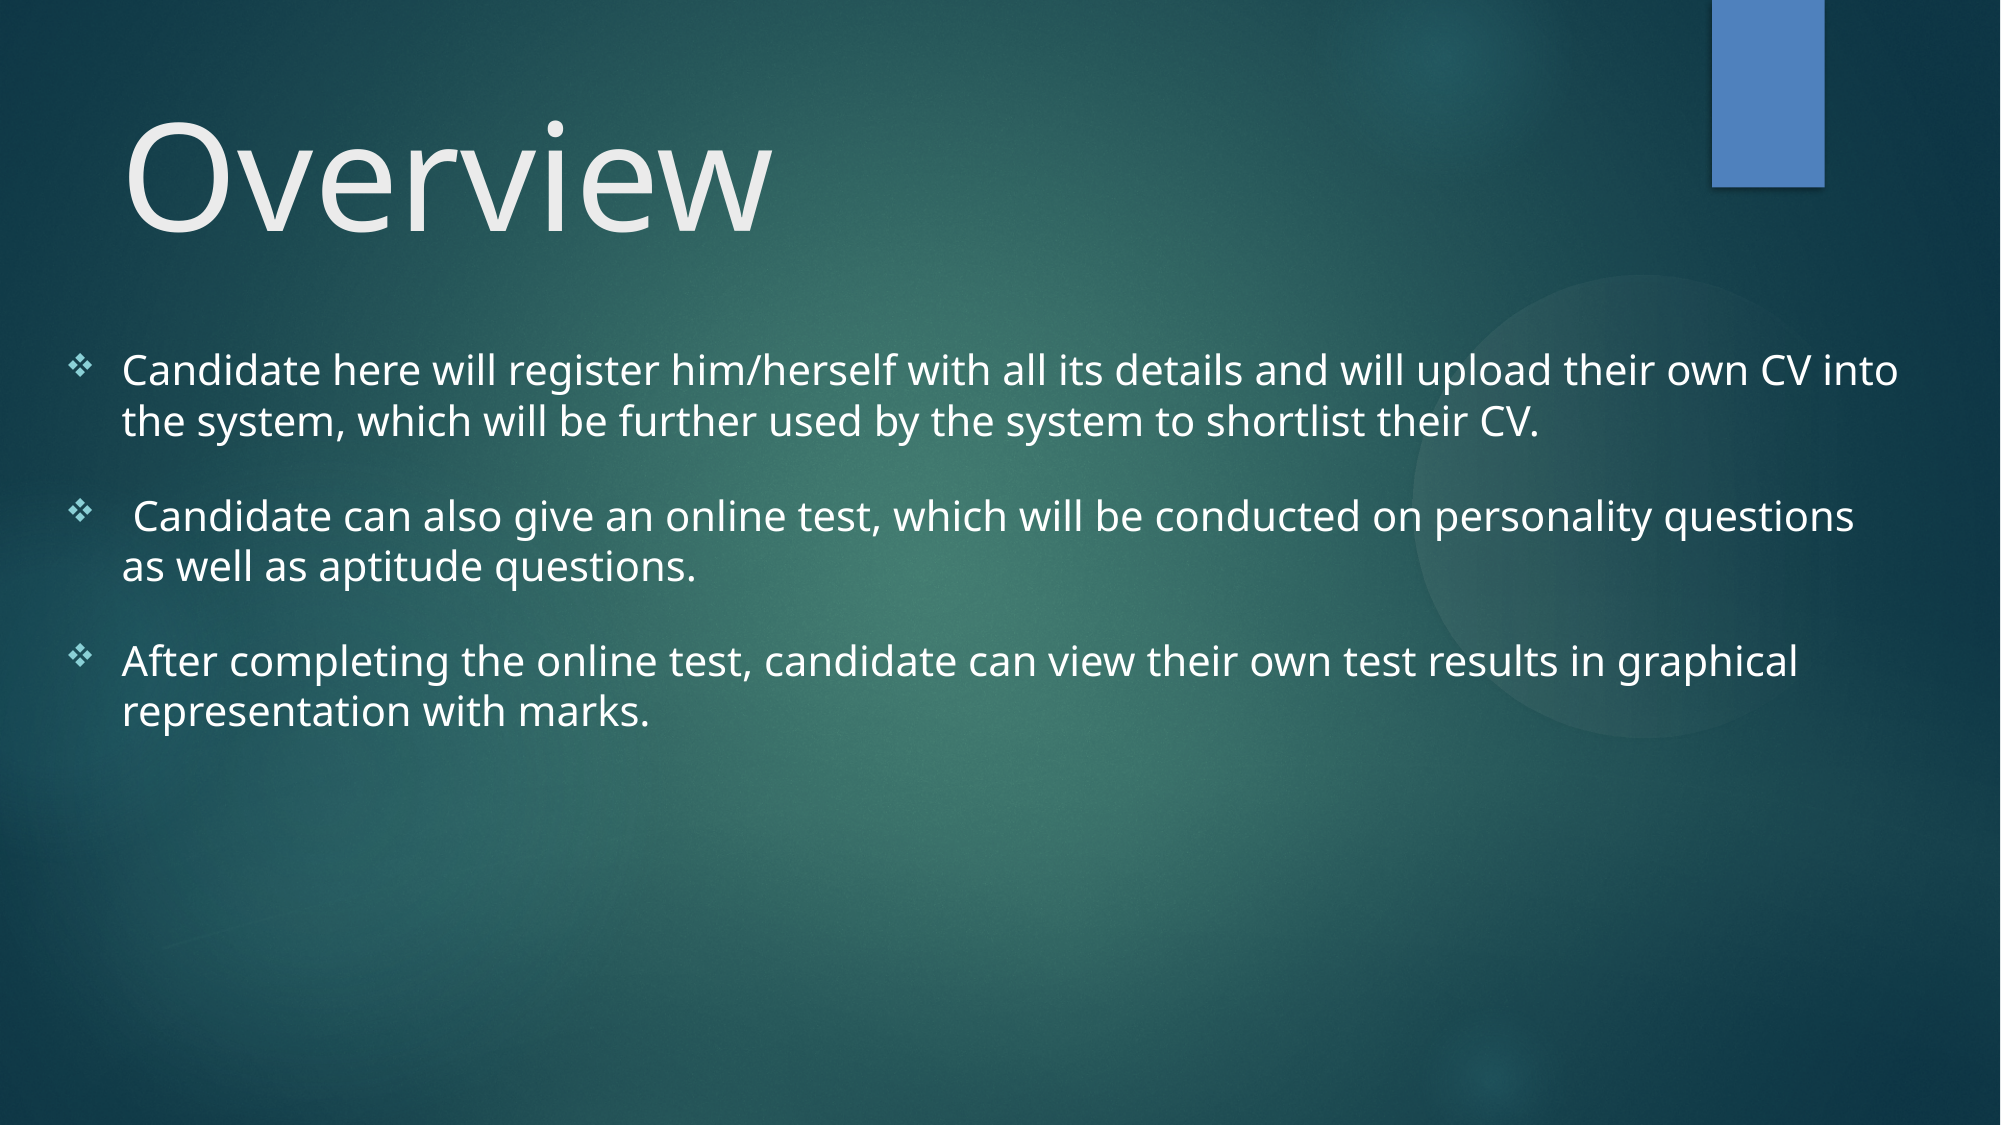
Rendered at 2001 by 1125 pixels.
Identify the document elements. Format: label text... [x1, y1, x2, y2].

text_box Candidate here will register him/herself with all its details and will upload their own CV into the system, which will be further used by the system to shortlist their CV. Candidate can also give an online test, which will be conducted on personality questions as well as aptitude questions. After completing the online test, candidate can view their own test results in graphical representation with marks. [50, 291, 1917, 980]
picture [0, 0, 2001, 1125]
text_box Overview [105, 74, 1649, 291]
